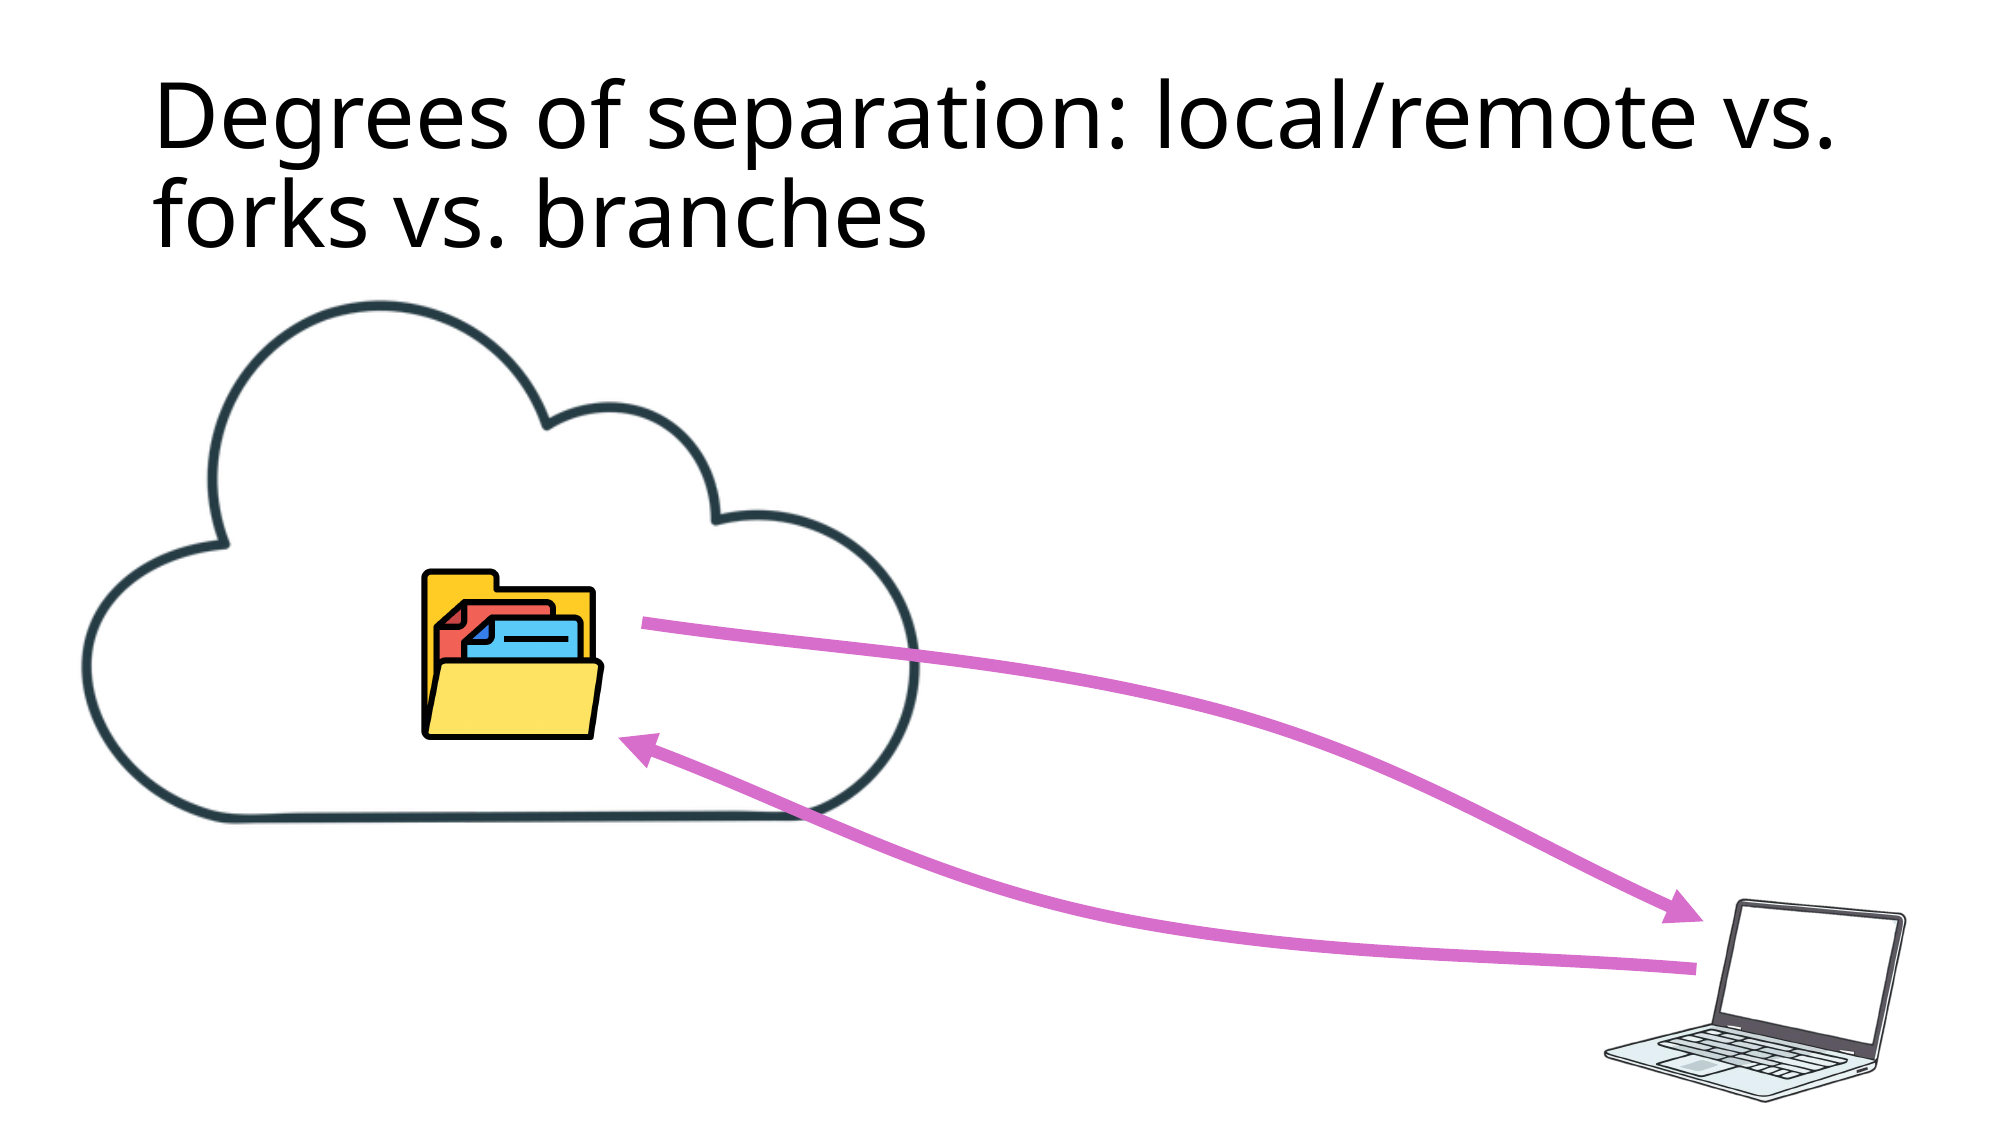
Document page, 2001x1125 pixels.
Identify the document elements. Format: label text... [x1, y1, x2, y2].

text_box [958, 659, 1639, 892]
picture [44, 105, 958, 1020]
picture [1597, 890, 1914, 1109]
text_box [958, 810, 1597, 964]
title Degrees of separation: local/remote vs. forks vs. branches [137, 59, 1863, 278]
